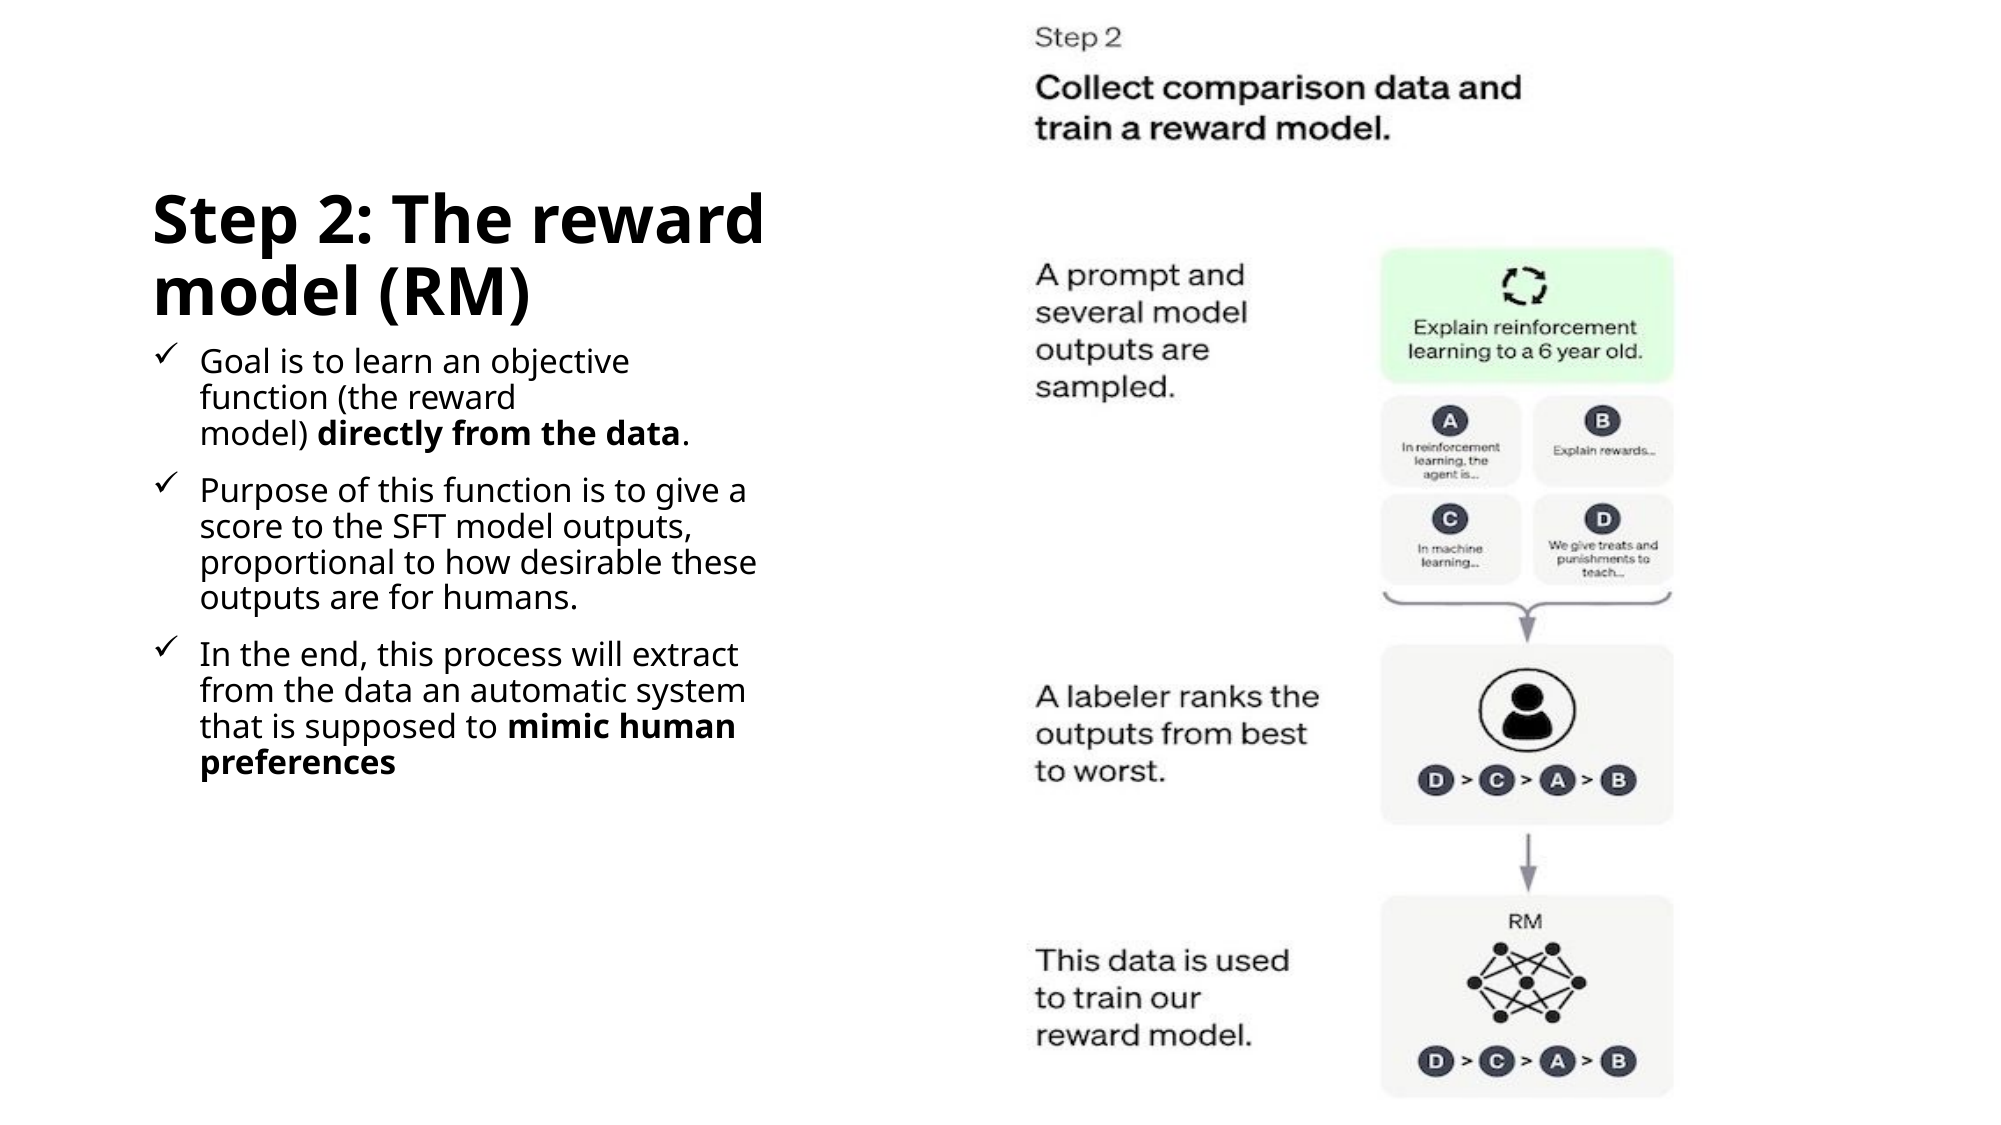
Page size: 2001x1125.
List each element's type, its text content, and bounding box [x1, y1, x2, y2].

list Goal is to learn an objective function (the reward model) directly from the data. Purpose of this function is to give a score to the SFT model outputs, proportional to how desirable these outputs are for humans. In the end, this process will extract from the data an automatic system that is supposed to mimic human preferences [137, 337, 783, 963]
title Step 2: The reward model (RM) [137, 75, 783, 337]
picture [999, 14, 1702, 1125]
